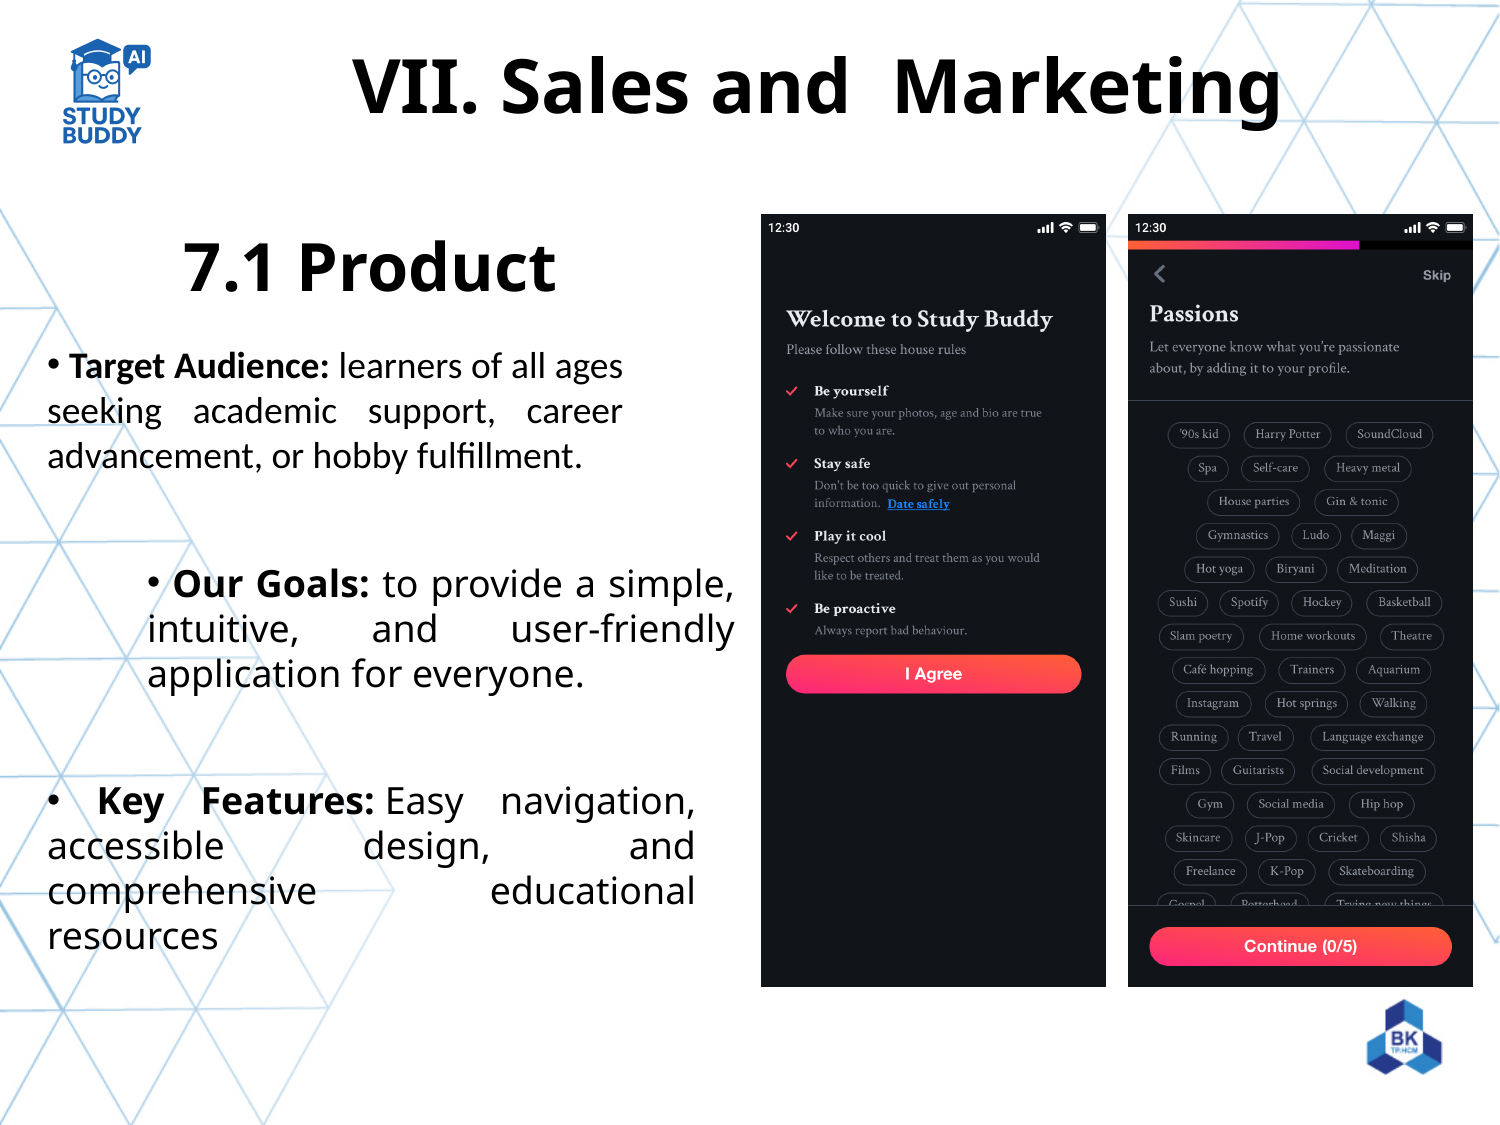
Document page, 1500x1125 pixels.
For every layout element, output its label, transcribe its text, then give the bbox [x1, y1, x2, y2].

text_box Key Features: Easy navigation, accessible design, and comprehensive educational resources [32, 769, 712, 964]
text_box Our Goals: to provide a simple, intuitive, and user-friendly application for everyone. [132, 552, 750, 702]
title 7.1 Product [168, 223, 592, 314]
picture [0, 0, 1500, 1125]
text_box Target Audience: learners of all ages seeking academic support, career advancement, or hobby fulfillment. [32, 333, 639, 484]
text_box VII. Sales and Marketing [335, 41, 1302, 137]
